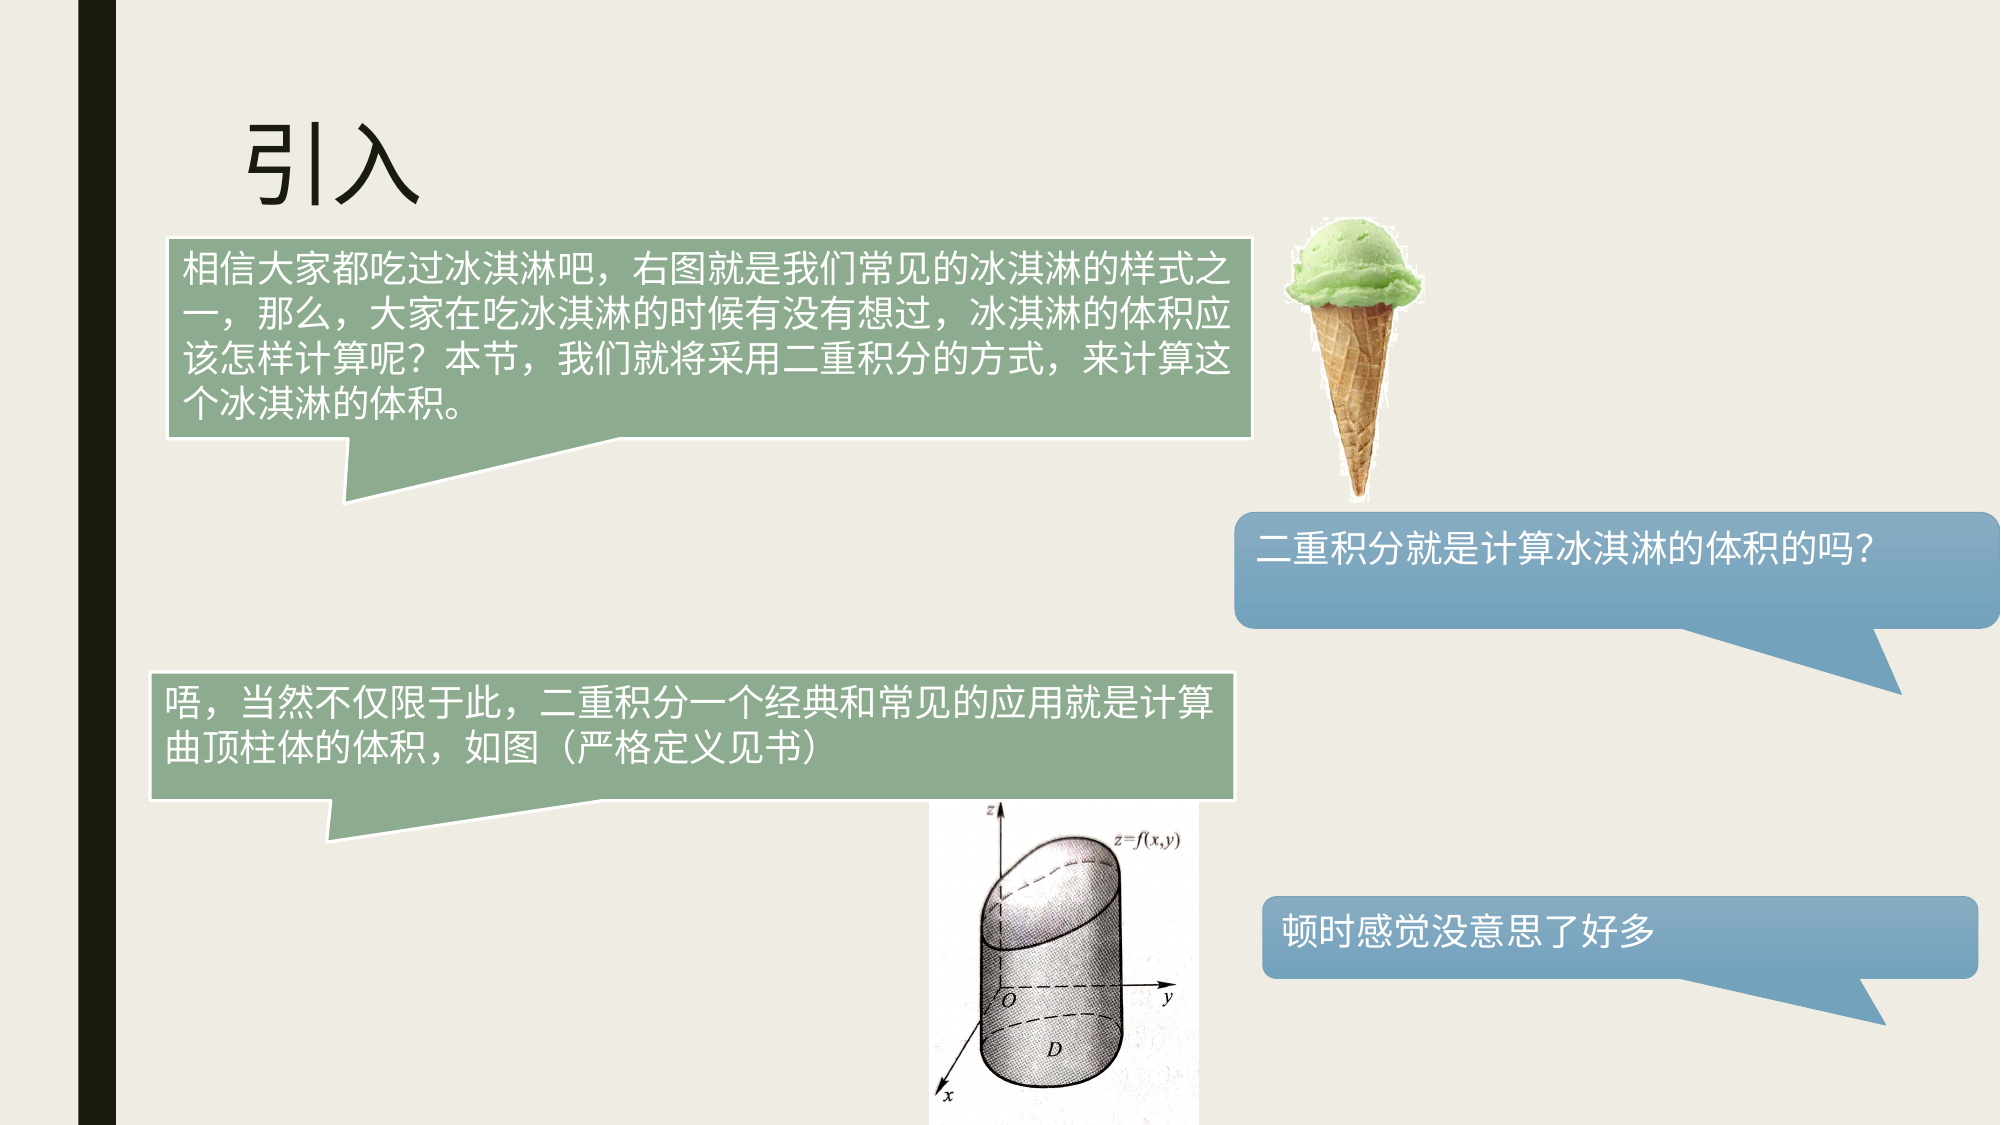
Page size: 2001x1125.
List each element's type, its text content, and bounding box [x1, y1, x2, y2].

text_box 二重积分就是计算冰淇淋的体积的吗？ [1234, 511, 2000, 695]
text_box 相信大家都吃过冰淇淋吧，右图就是我们常见的冰淇淋的样式之一，那么，大家在吃冰淇淋的时候有没有想过，冰淇淋的体积应该怎样计算呢？本节，我们就将采用二重积分的方式，来计算这个冰淇淋的体积。 [165, 235, 1254, 506]
text_box 唔，当然不仅限于此，二重积分一个经典和常见的应用就是计算曲顶柱体的体积，如图（严格定义见书） [148, 670, 1237, 844]
text_box 顿时感觉没意思了好多 [1262, 896, 1979, 1026]
picture [929, 800, 1199, 1125]
title 引入 [225, 112, 1800, 357]
picture [1284, 210, 1425, 503]
